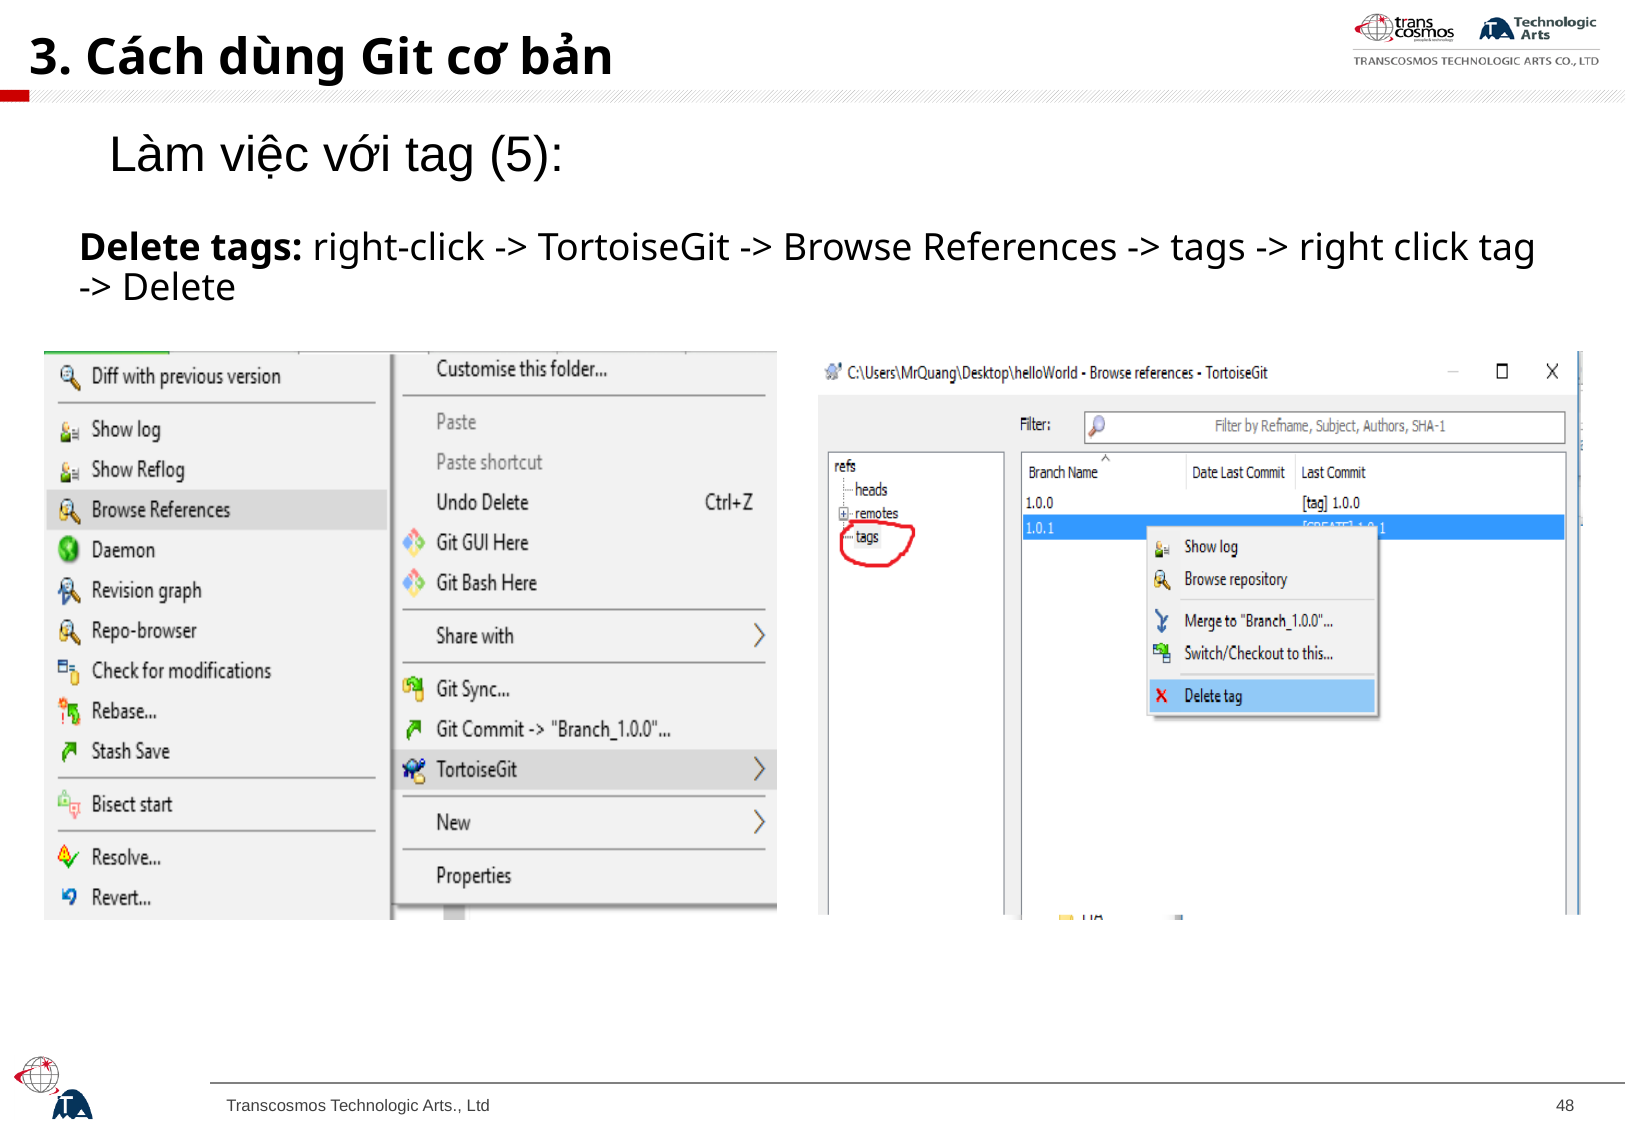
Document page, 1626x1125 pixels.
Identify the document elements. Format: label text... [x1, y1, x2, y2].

picture [14, 1055, 93, 1120]
text_box Làm việc với tag (5): [19, 113, 1581, 189]
text_box Delete tags: right-click -> TortoiseGit -> Browse References -> tags -> right click tag -> Delete [68, 223, 1569, 314]
title 3. Cách dùng Git cơ bản [19, 25, 670, 90]
picture [818, 351, 1583, 921]
picture [44, 351, 778, 921]
picture [1351, 12, 1616, 79]
